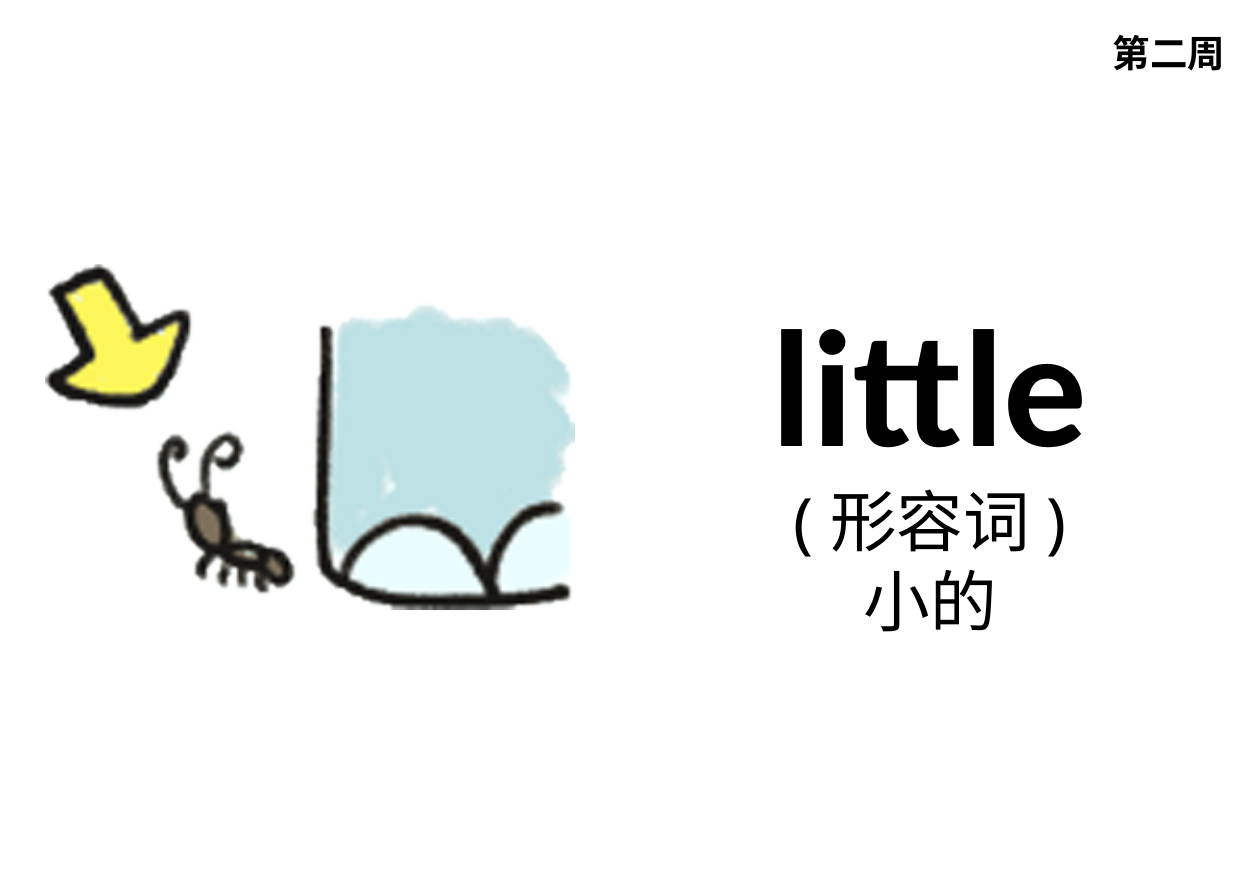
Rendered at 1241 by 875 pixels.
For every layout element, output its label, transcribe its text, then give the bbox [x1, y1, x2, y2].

text_box little (形容词) 小的 [620, 0, 1241, 874]
picture [45, 263, 575, 611]
